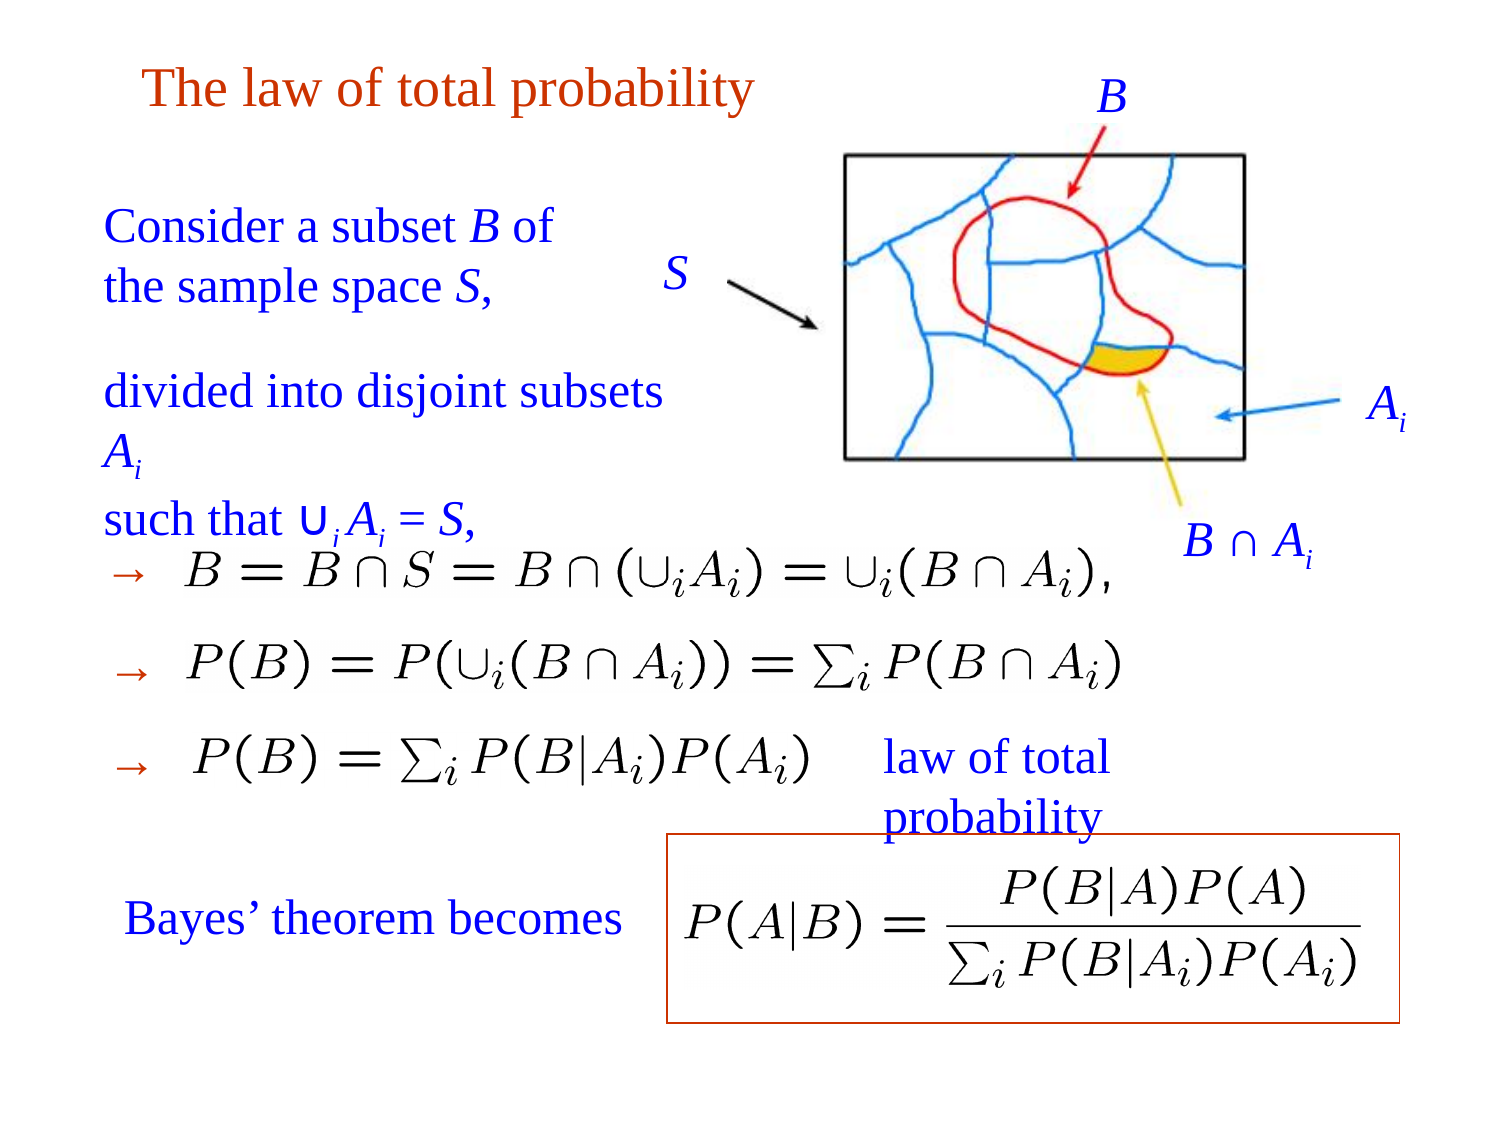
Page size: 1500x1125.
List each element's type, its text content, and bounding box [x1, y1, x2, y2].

picture [684, 865, 1362, 990]
picture [184, 640, 1120, 694]
text_box → [88, 527, 169, 602]
picture [726, 122, 1342, 533]
text_box B ∩ Ai [1167, 542, 1330, 583]
text_box Bayes’ theorem becomes [108, 877, 642, 953]
text_box → [91, 625, 173, 701]
picture [192, 732, 810, 788]
text_box [667, 834, 1400, 1024]
text_box law of total probability [868, 716, 1358, 834]
text_box divided into disjoint subsets Ai such that ∪i Ai = S, [88, 349, 731, 562]
text_box B [1081, 54, 1143, 121]
text_box Ai [1353, 361, 1424, 446]
text_box → [91, 720, 173, 796]
picture [182, 547, 1111, 598]
text_box S [648, 231, 704, 307]
title The law of total probability [41, 42, 857, 126]
text_box Consider a subset B of the sample space S, [88, 184, 581, 320]
